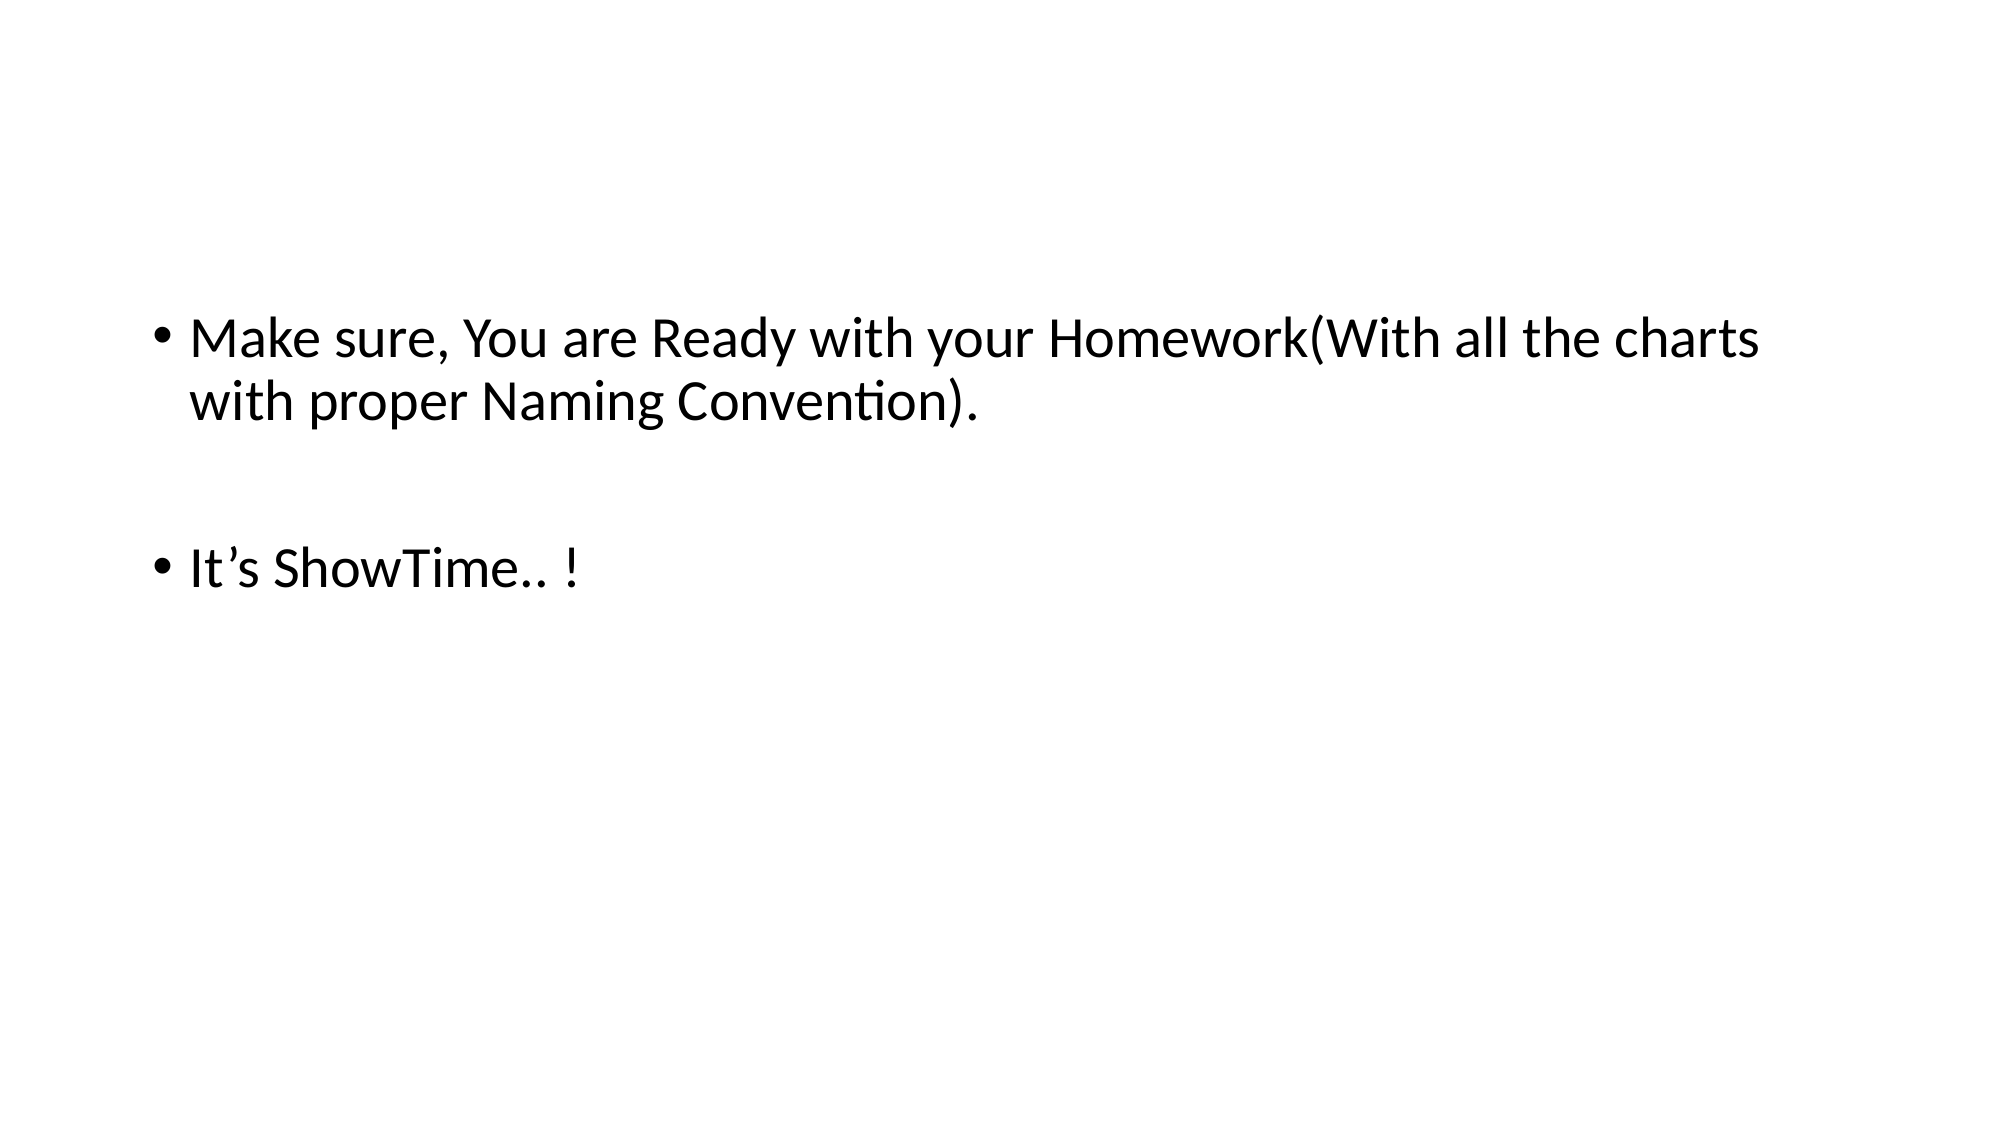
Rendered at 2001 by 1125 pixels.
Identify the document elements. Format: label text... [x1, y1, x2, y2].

list Make sure, You are Ready with your Homework(With all the charts with proper Naming Convention). It’s ShowTime.. ! [137, 299, 1863, 1014]
